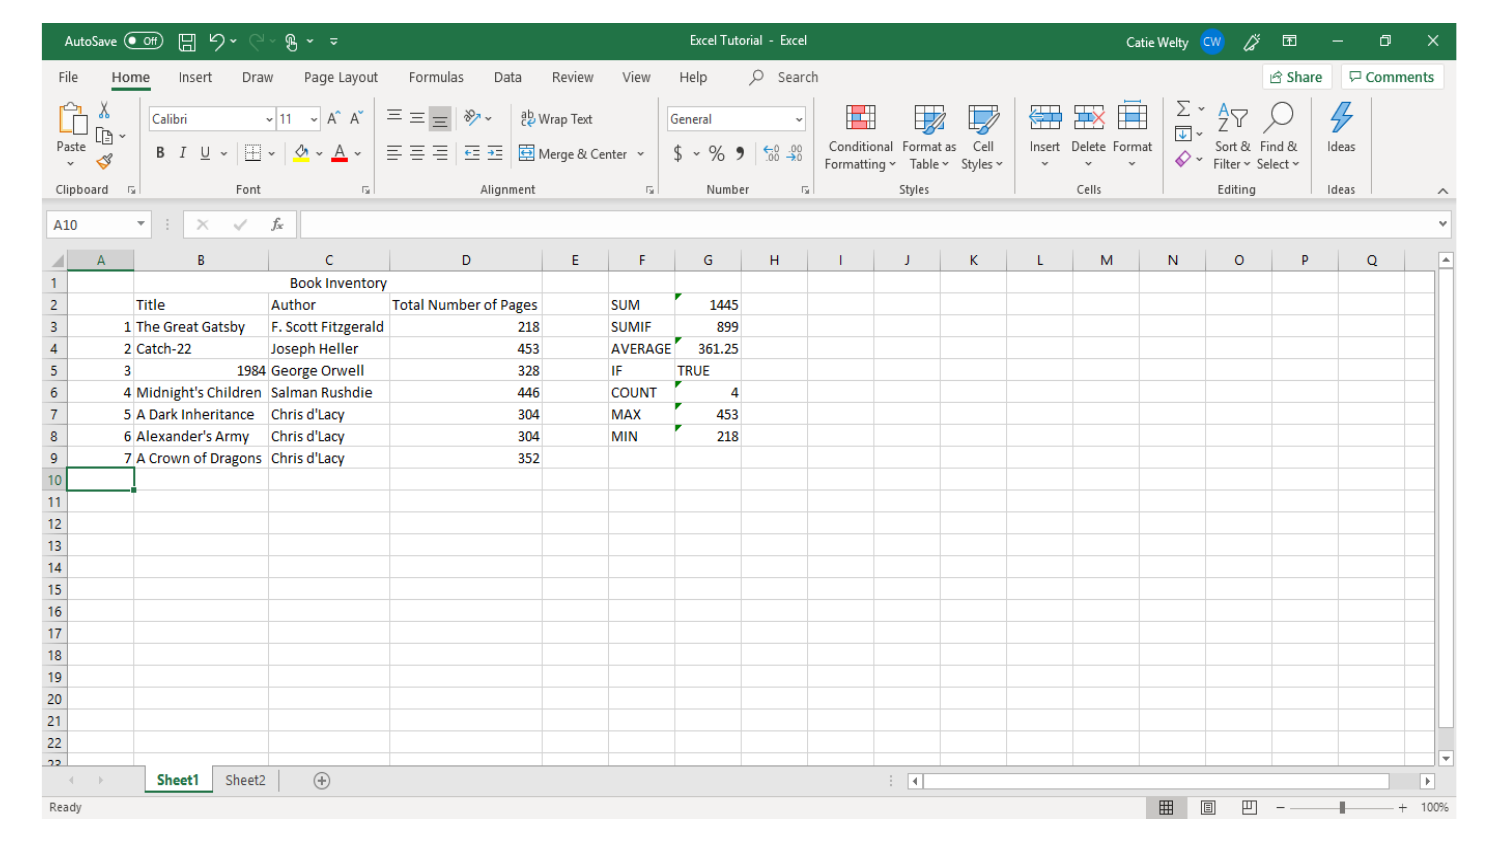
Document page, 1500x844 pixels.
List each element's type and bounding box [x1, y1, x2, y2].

picture [41, 23, 1457, 820]
